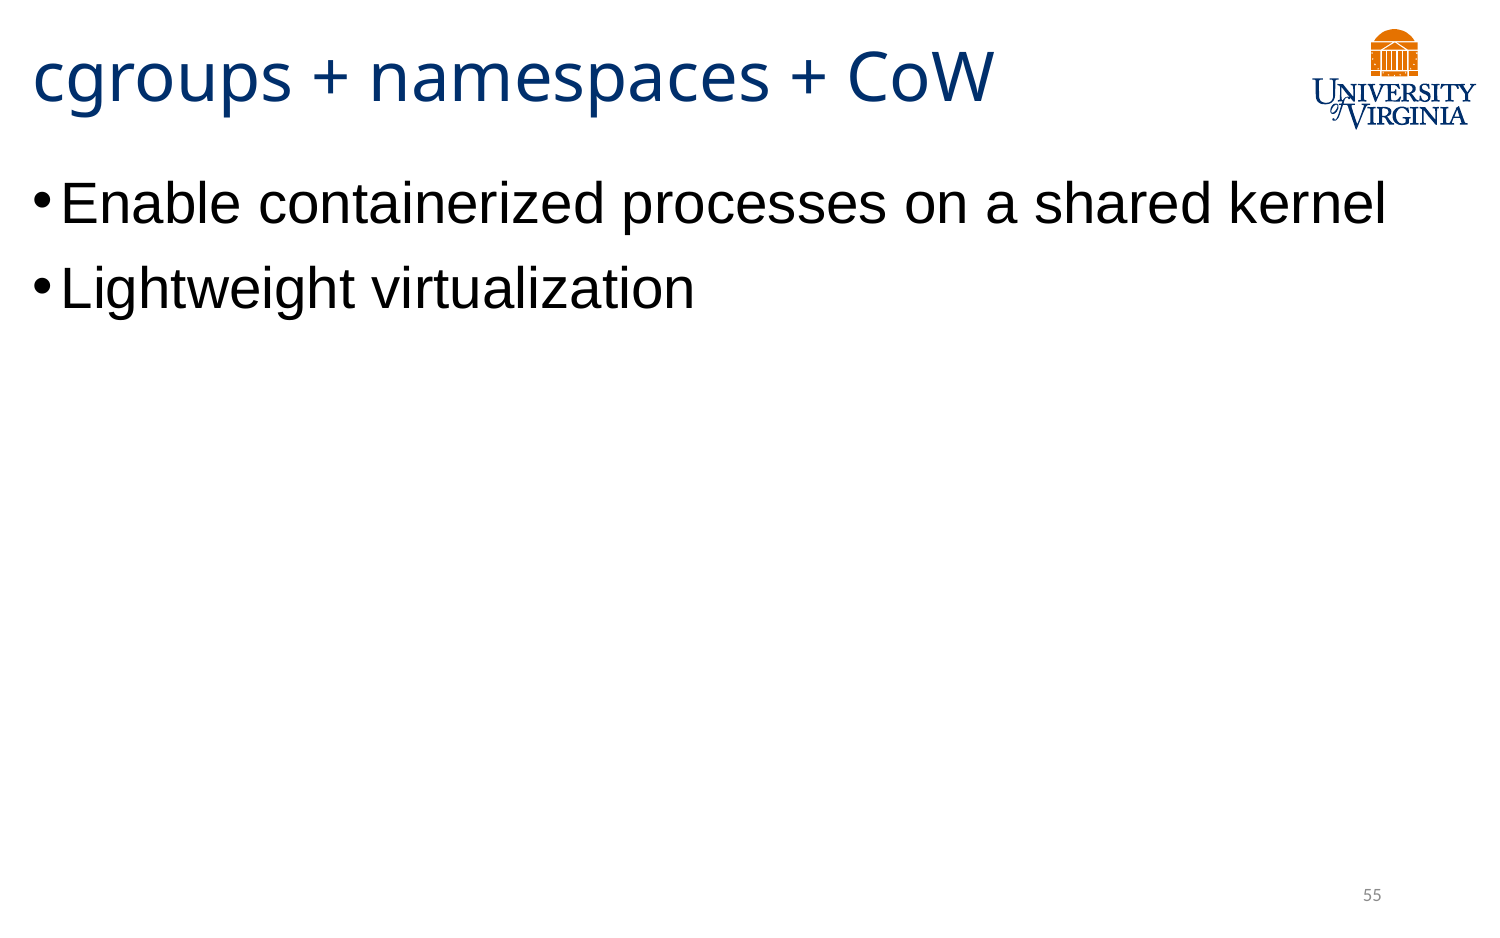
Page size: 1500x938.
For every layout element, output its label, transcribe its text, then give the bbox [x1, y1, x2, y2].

title cgroups + namespaces + CoW [17, 14, 1297, 145]
slide_number 55 [1059, 868, 1397, 919]
list Enable containerized processes on a shared kernel Lightweight virtualization [17, 157, 1483, 845]
